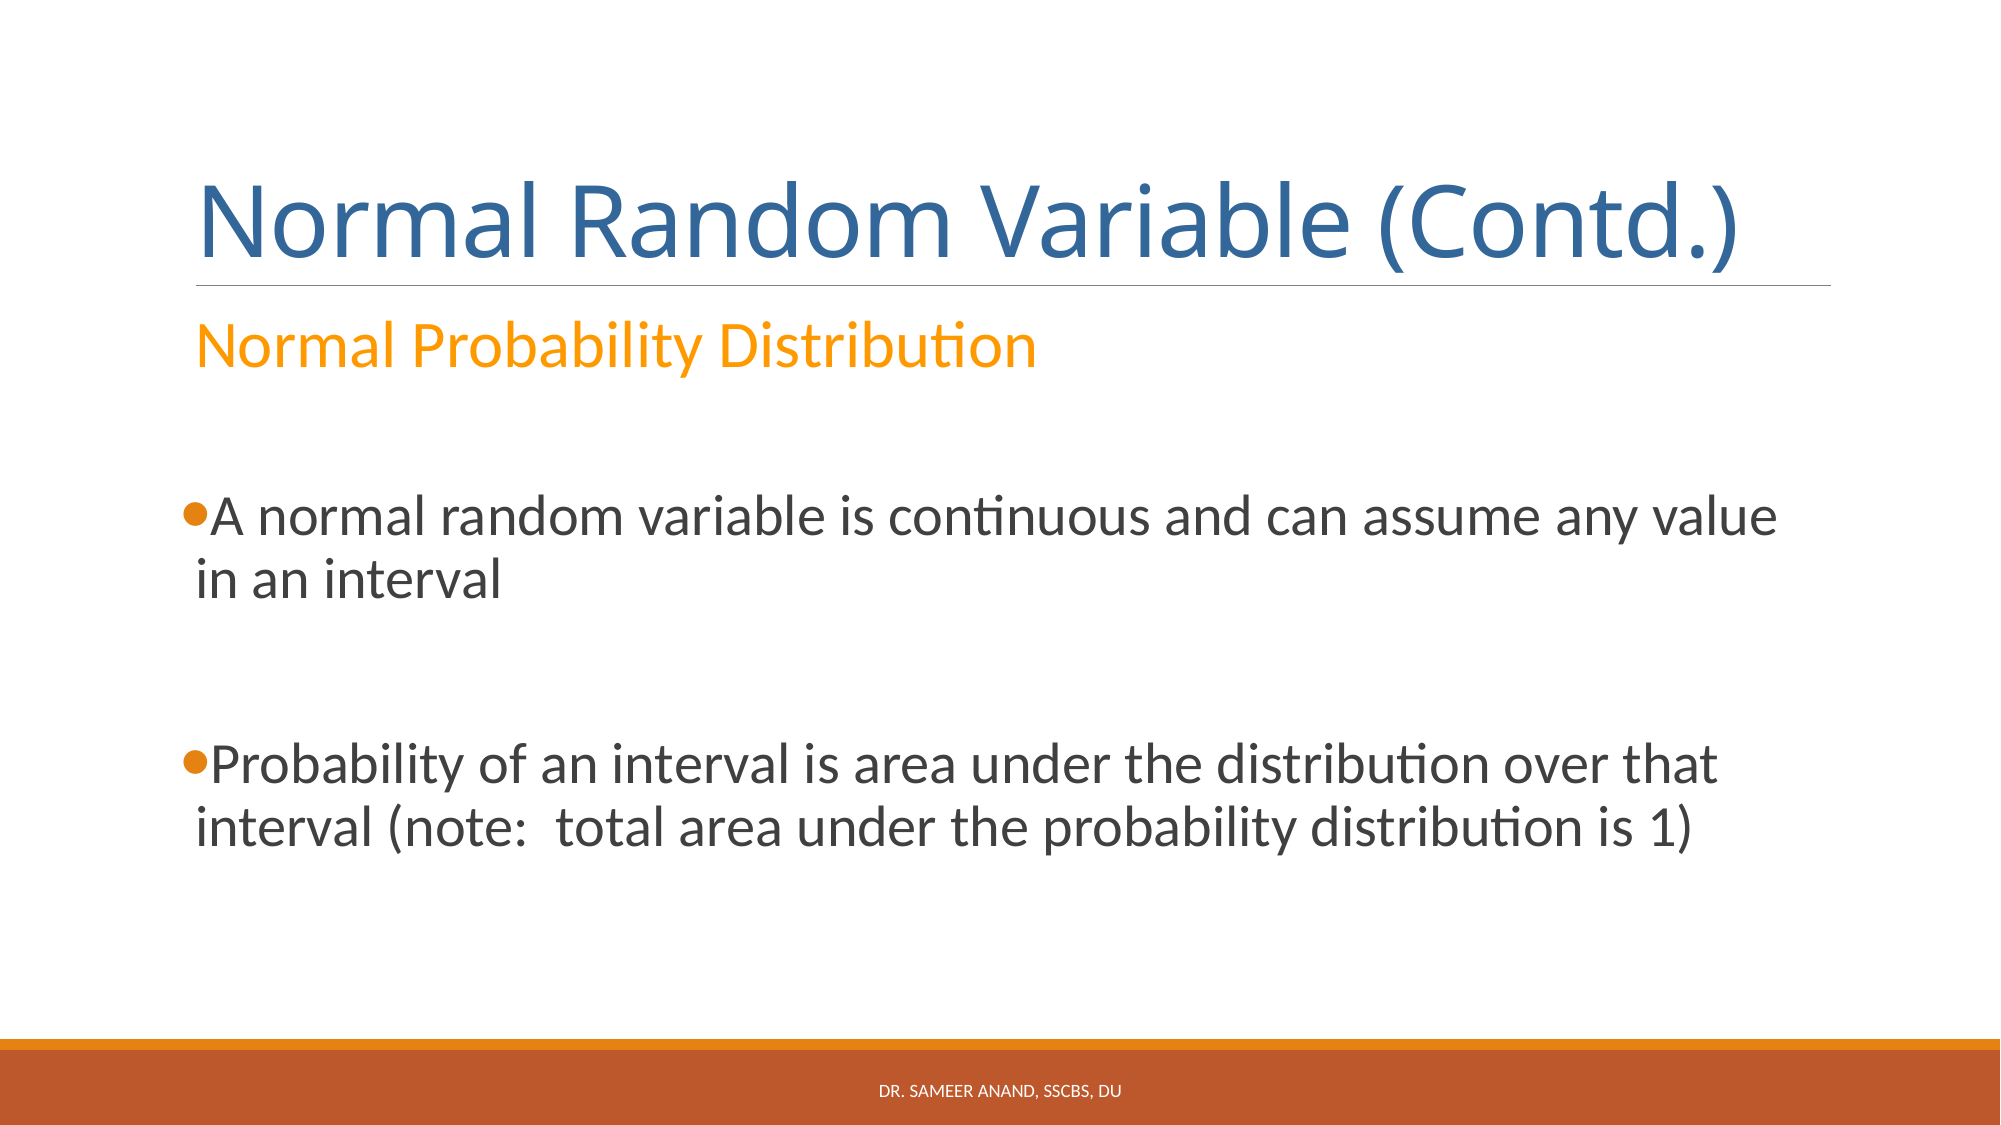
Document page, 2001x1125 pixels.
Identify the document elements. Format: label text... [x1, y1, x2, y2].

footer Dr. Sameer Anand, SSCBS, DU [604, 1059, 1396, 1120]
list Normal Probability Distribution A normal random variable is continuous and can assume any value in an interval Probability of an interval is area under the distribution over that interval (note: total area under the probability distribution is 1) [180, 302, 1830, 963]
title Normal Random Variable (Contd.) [180, 47, 1830, 285]
